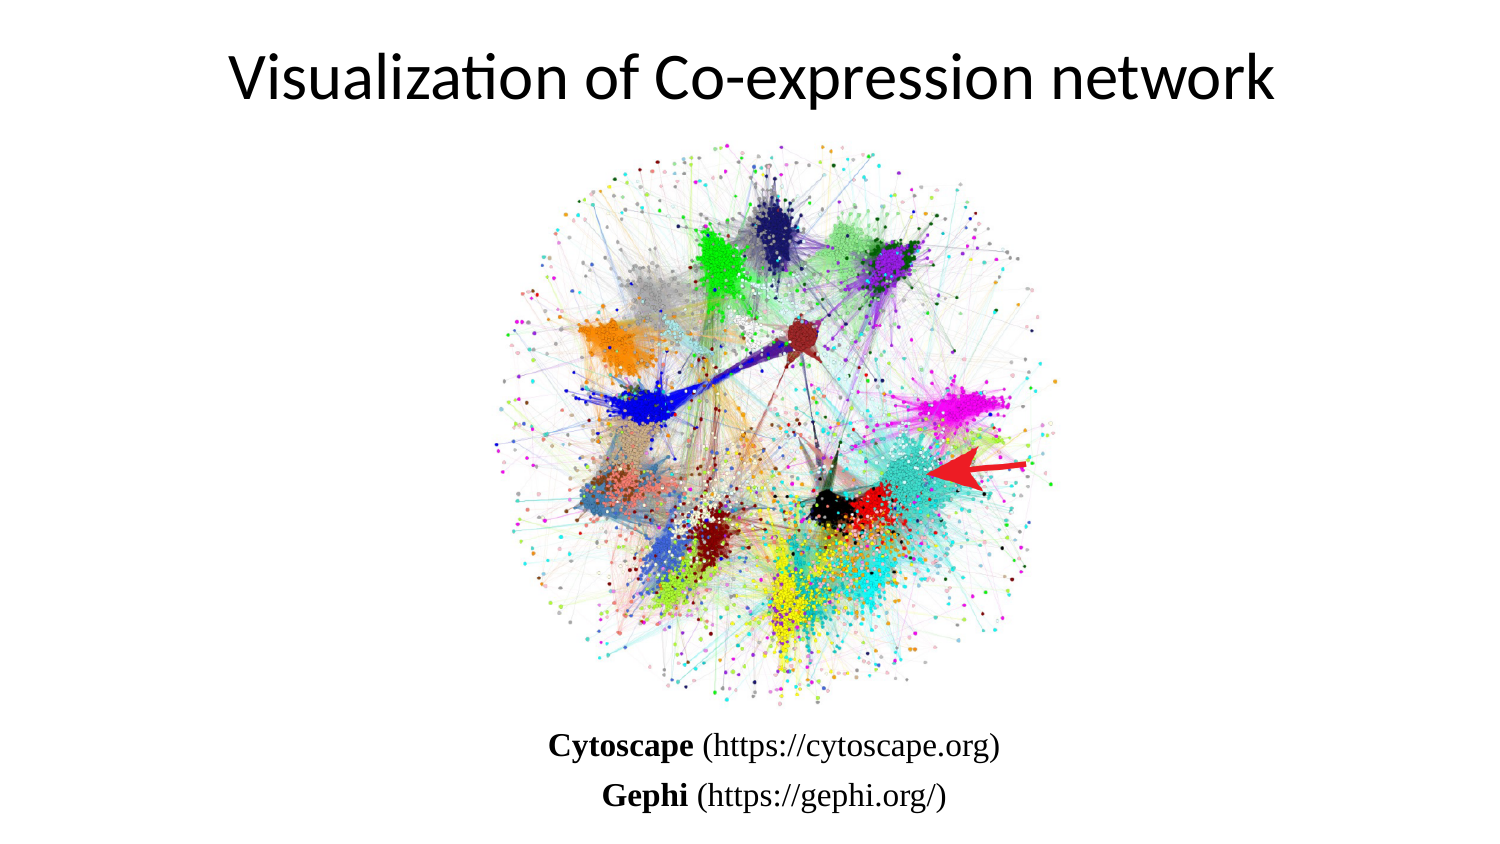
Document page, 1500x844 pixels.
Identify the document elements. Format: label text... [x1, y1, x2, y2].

text_box Cytoscape (https://cytoscape.org) [422, 715, 1127, 765]
text_box Visualization of Co-expression network [169, 15, 1336, 142]
picture [472, 121, 1077, 727]
text_box Gephi (https://gephi.org/) [422, 765, 1127, 821]
